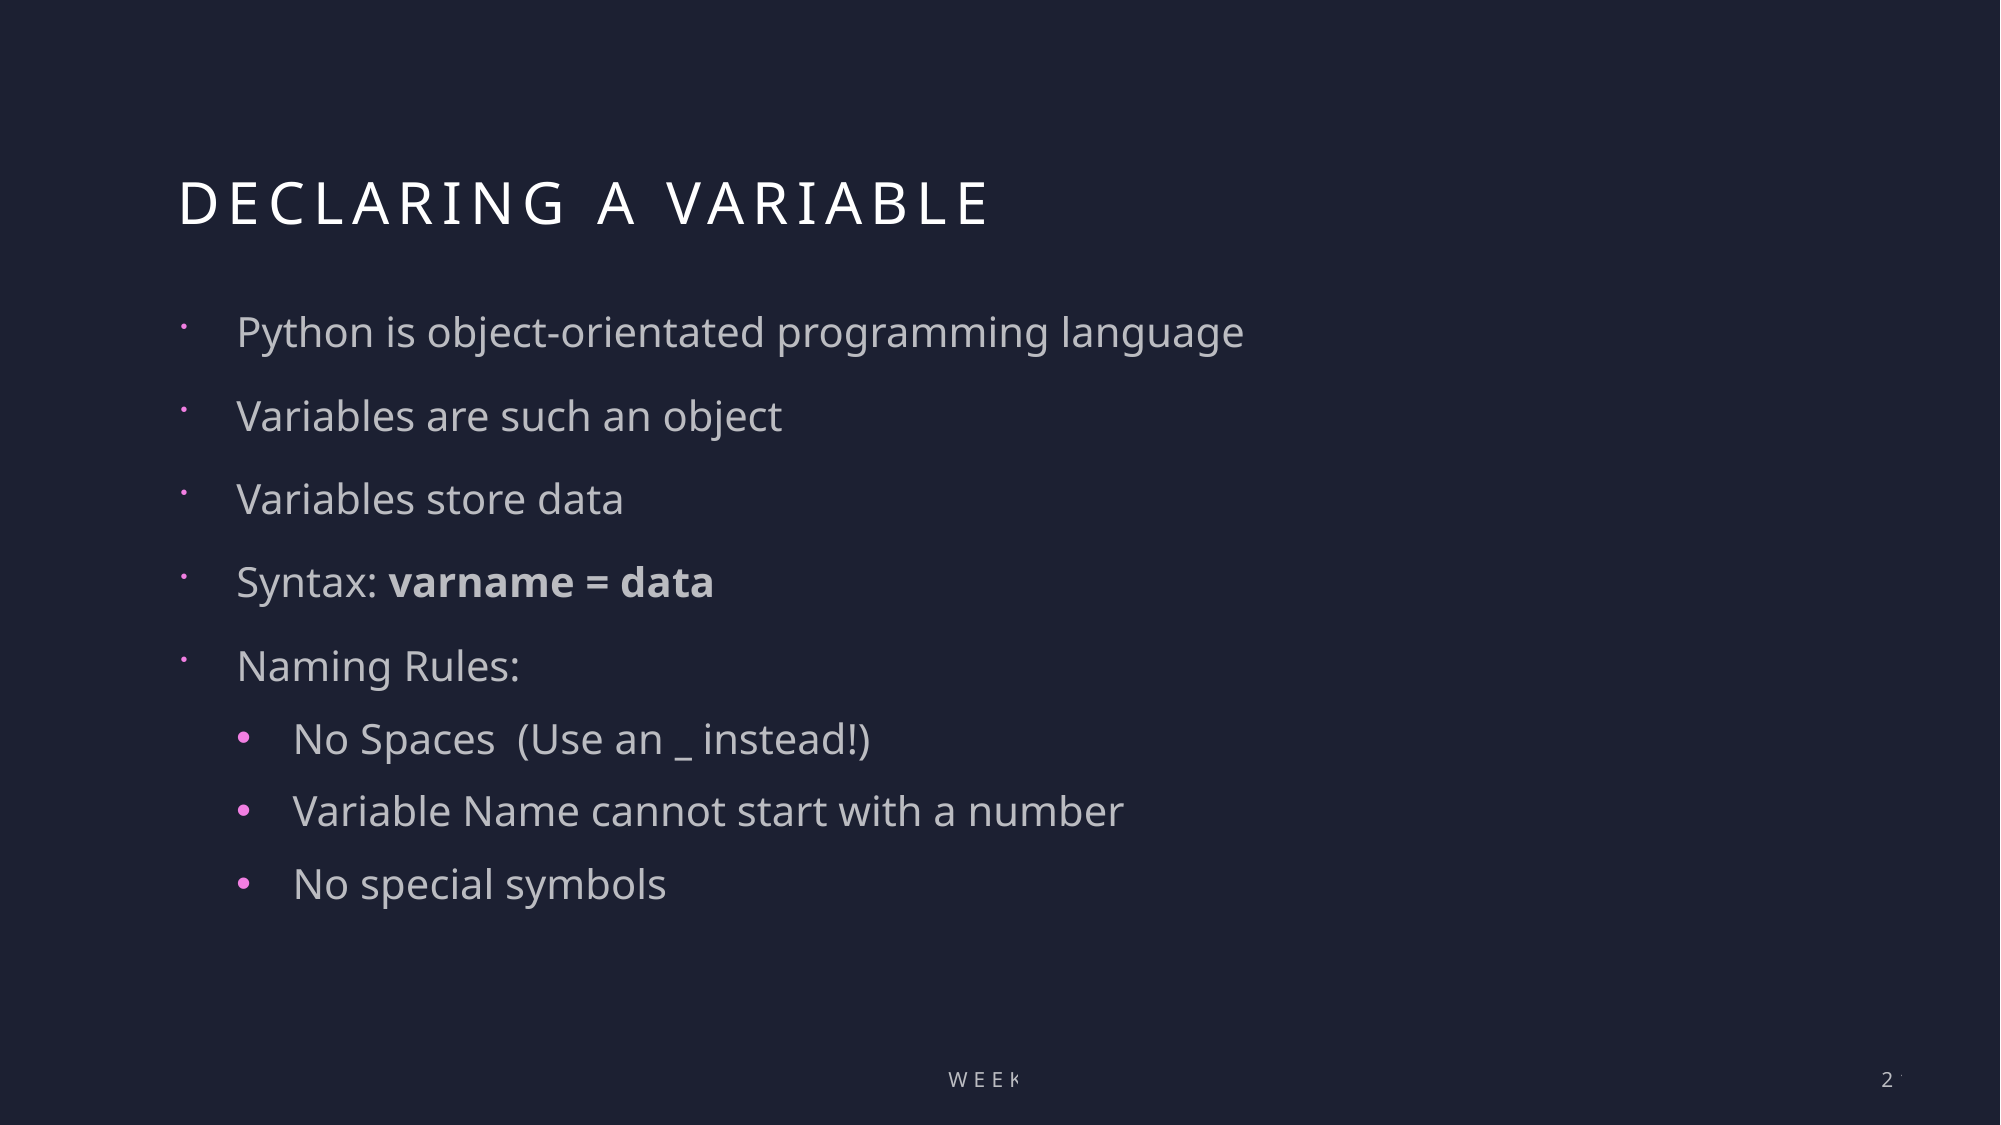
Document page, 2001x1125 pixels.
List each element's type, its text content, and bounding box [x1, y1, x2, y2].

list Python is object-orientated programming language Variables are such an object Variables store data Syntax: varname = data Naming Rules: No Spaces (Use an _ instead!) Variable Name cannot start with a number No special symbols [177, 293, 1822, 947]
slide_number 21 [1549, 1050, 1912, 1111]
title Declaring a Variable [177, 165, 1822, 274]
footer Week 1 [542, 1050, 1458, 1111]
